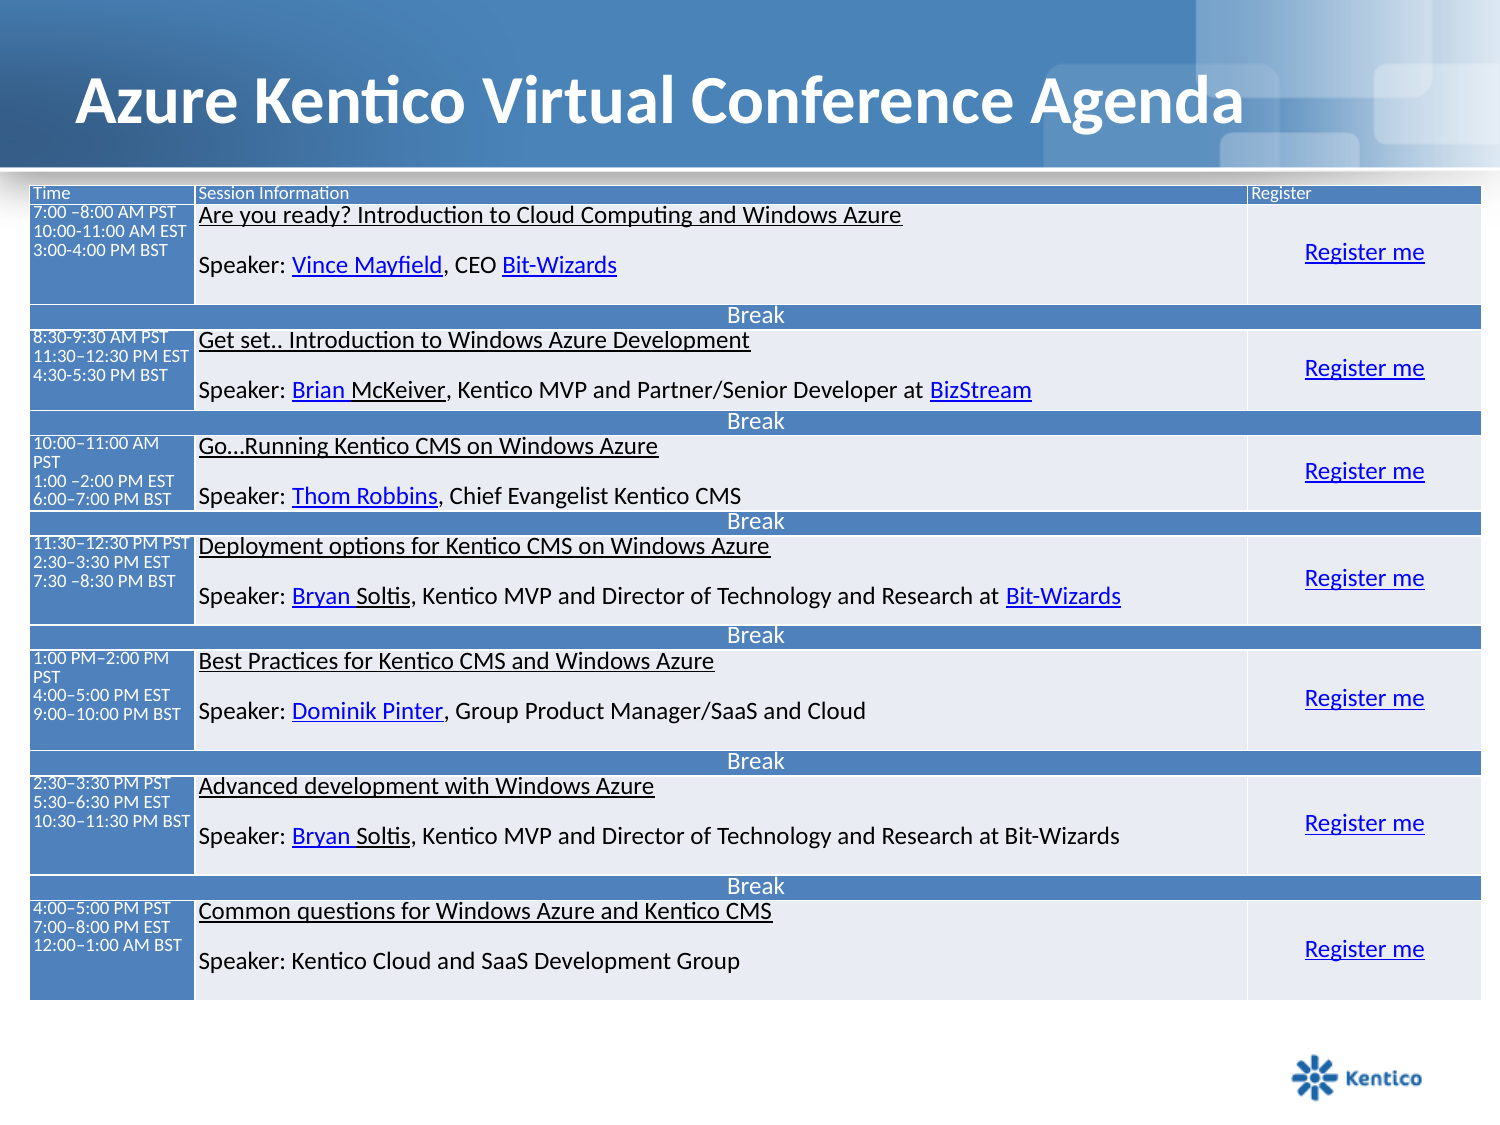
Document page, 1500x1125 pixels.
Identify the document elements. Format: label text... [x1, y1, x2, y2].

table_cell Break [30, 876, 1481, 900]
table_header Time [30, 186, 194, 204]
table_cell Register me [1248, 651, 1481, 750]
table_header Session Information [196, 186, 1247, 204]
table_cell Break [30, 305, 1481, 329]
table_cell Best Practices for Kentico CMS and Windows Azure Speaker: Dominik Pinter, Group Product Manager/SaaS and Cloud [196, 651, 1247, 750]
table_cell 10:00–11:00 AM PST 1:00 –2:00 PM EST 6:00–7:00 PM BST [30, 436, 194, 510]
table_cell Register me [1248, 436, 1481, 510]
table_cell Common questions for Windows Azure and Kentico CMS Speaker: Kentico Cloud and SaaS Development Group [196, 901, 1247, 1000]
table_cell 1:00 PM–2:00 PM PST 4:00–5:00 PM EST 9:00–10:00 PM BST [30, 651, 194, 750]
table_header Register [1248, 186, 1481, 204]
table_cell Break [30, 512, 1481, 535]
table_cell Register me [1248, 205, 1481, 304]
table_cell 7:00 –8:00 AM PST 10:00-11:00 AM EST 3:00-4:00 PM BST [30, 205, 194, 304]
table_cell Register me [1248, 537, 1481, 624]
table_cell 11:30–12:30 PM PST 2:30–3:30 PM EST 7:30 –8:30 PM BST [30, 537, 194, 624]
table_cell Break [30, 411, 1481, 435]
table_cell Break [30, 751, 1481, 775]
picture [0, 0, 1500, 1125]
table_cell Deployment options for Kentico CMS on Windows Azure Speaker: Bryan Soltis, Kentico MVP and Director of Technology and Research at Bit-Wizards [196, 537, 1247, 624]
table_cell Register me [1248, 331, 1481, 410]
table_cell Register me [1248, 901, 1481, 1000]
table_cell Break [30, 626, 1481, 649]
table_cell Advanced development with Windows Azure Speaker: Bryan Soltis, Kentico MVP and Director of Technology and Research at Bit-Wizards [196, 777, 1247, 874]
table_cell 8:30-9:30 AM PST 11:30–12:30 PM EST 4:30-5:30 PM BST [30, 331, 194, 410]
table_cell Are you ready? Introduction to Cloud Computing and Windows Azure Speaker: Vince Mayfield, CEO Bit-Wizards [196, 205, 1247, 304]
table_cell Get set.. Introduction to Windows Azure Development Speaker: Brian McKeiver, Kentico MVP and Partner/Senior Developer at BizStream [196, 331, 1247, 410]
title Azure Kentico Virtual Conference Agenda [75, 54, 1425, 149]
table_cell 4:00–5:00 PM PST 7:00–8:00 PM EST 12:00–1:00 AM BST [30, 901, 194, 1000]
table_cell 2:30–3:30 PM PST 5:30–6:30 PM EST 10:30–11:30 PM BST [30, 777, 194, 874]
table_cell Register me [1248, 777, 1481, 874]
table_cell Go…Running Kentico CMS on Windows Azure Speaker: Thom Robbins, Chief Evangelist Kentico CMS [196, 436, 1247, 510]
